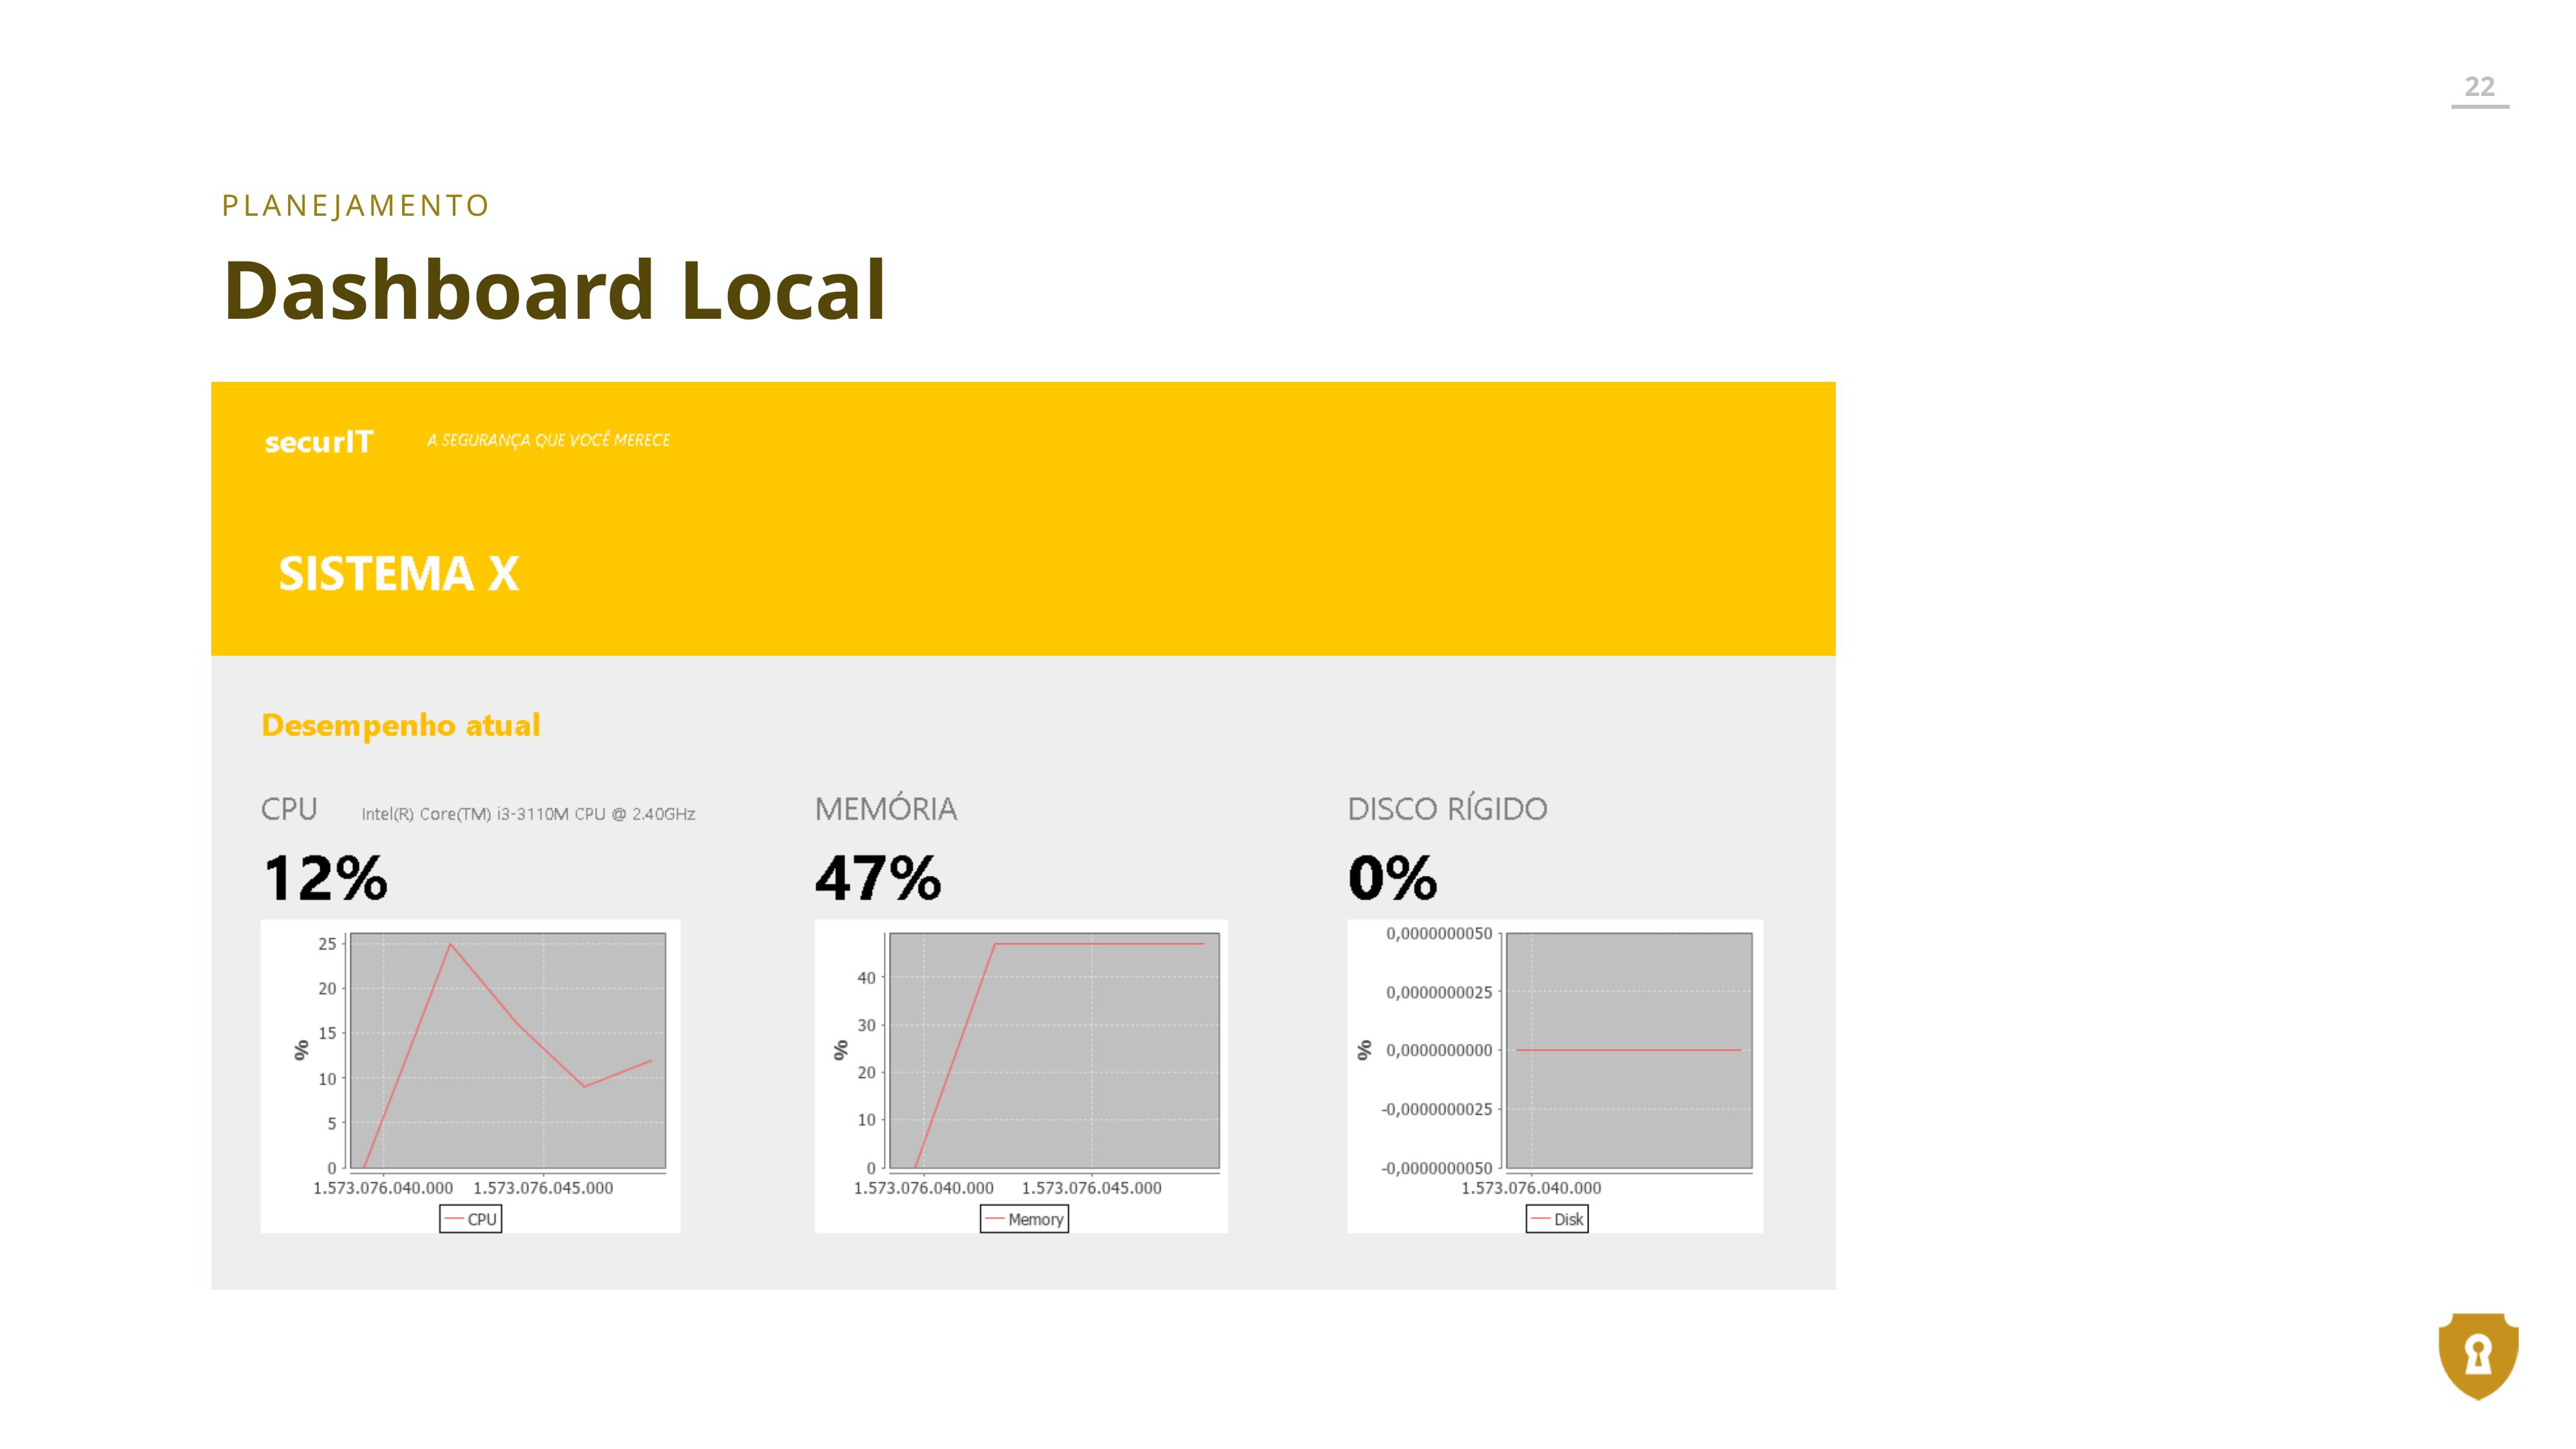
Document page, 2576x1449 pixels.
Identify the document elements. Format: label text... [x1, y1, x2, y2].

picture [211, 382, 1837, 1291]
text_box PLANEJAMENTO [211, 181, 507, 227]
picture [2439, 1313, 2519, 1401]
text_box Dashboard Local [211, 233, 1564, 340]
